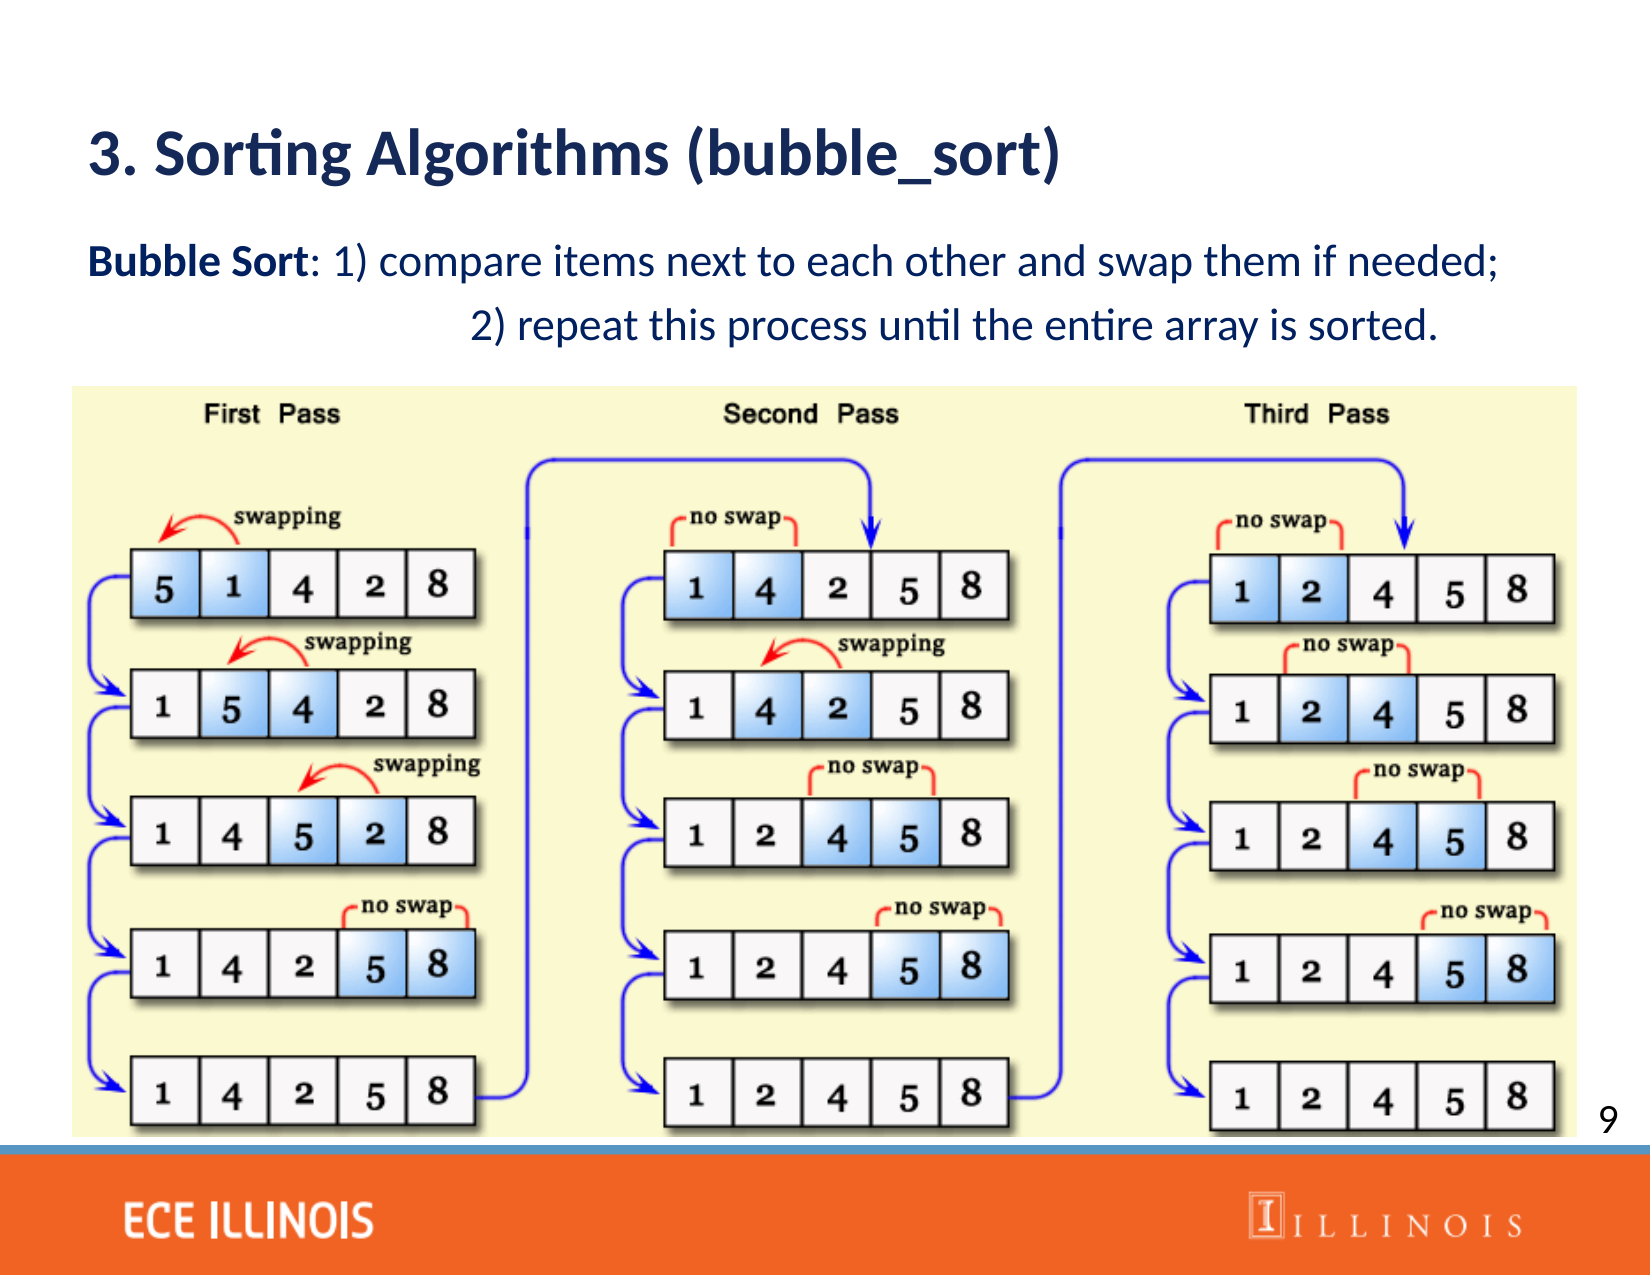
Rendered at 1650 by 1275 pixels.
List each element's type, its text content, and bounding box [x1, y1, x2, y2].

list Bubble Sort: 1) compare items next to each other and swap them if needed; 2) repeat this process until the entire array is sorted. [72, 223, 1590, 1086]
picture [72, 386, 1577, 1138]
list 3. Sorting Algorithms (bubble_sort) [72, 101, 1590, 223]
text_box 9 [1582, 1084, 1634, 1150]
